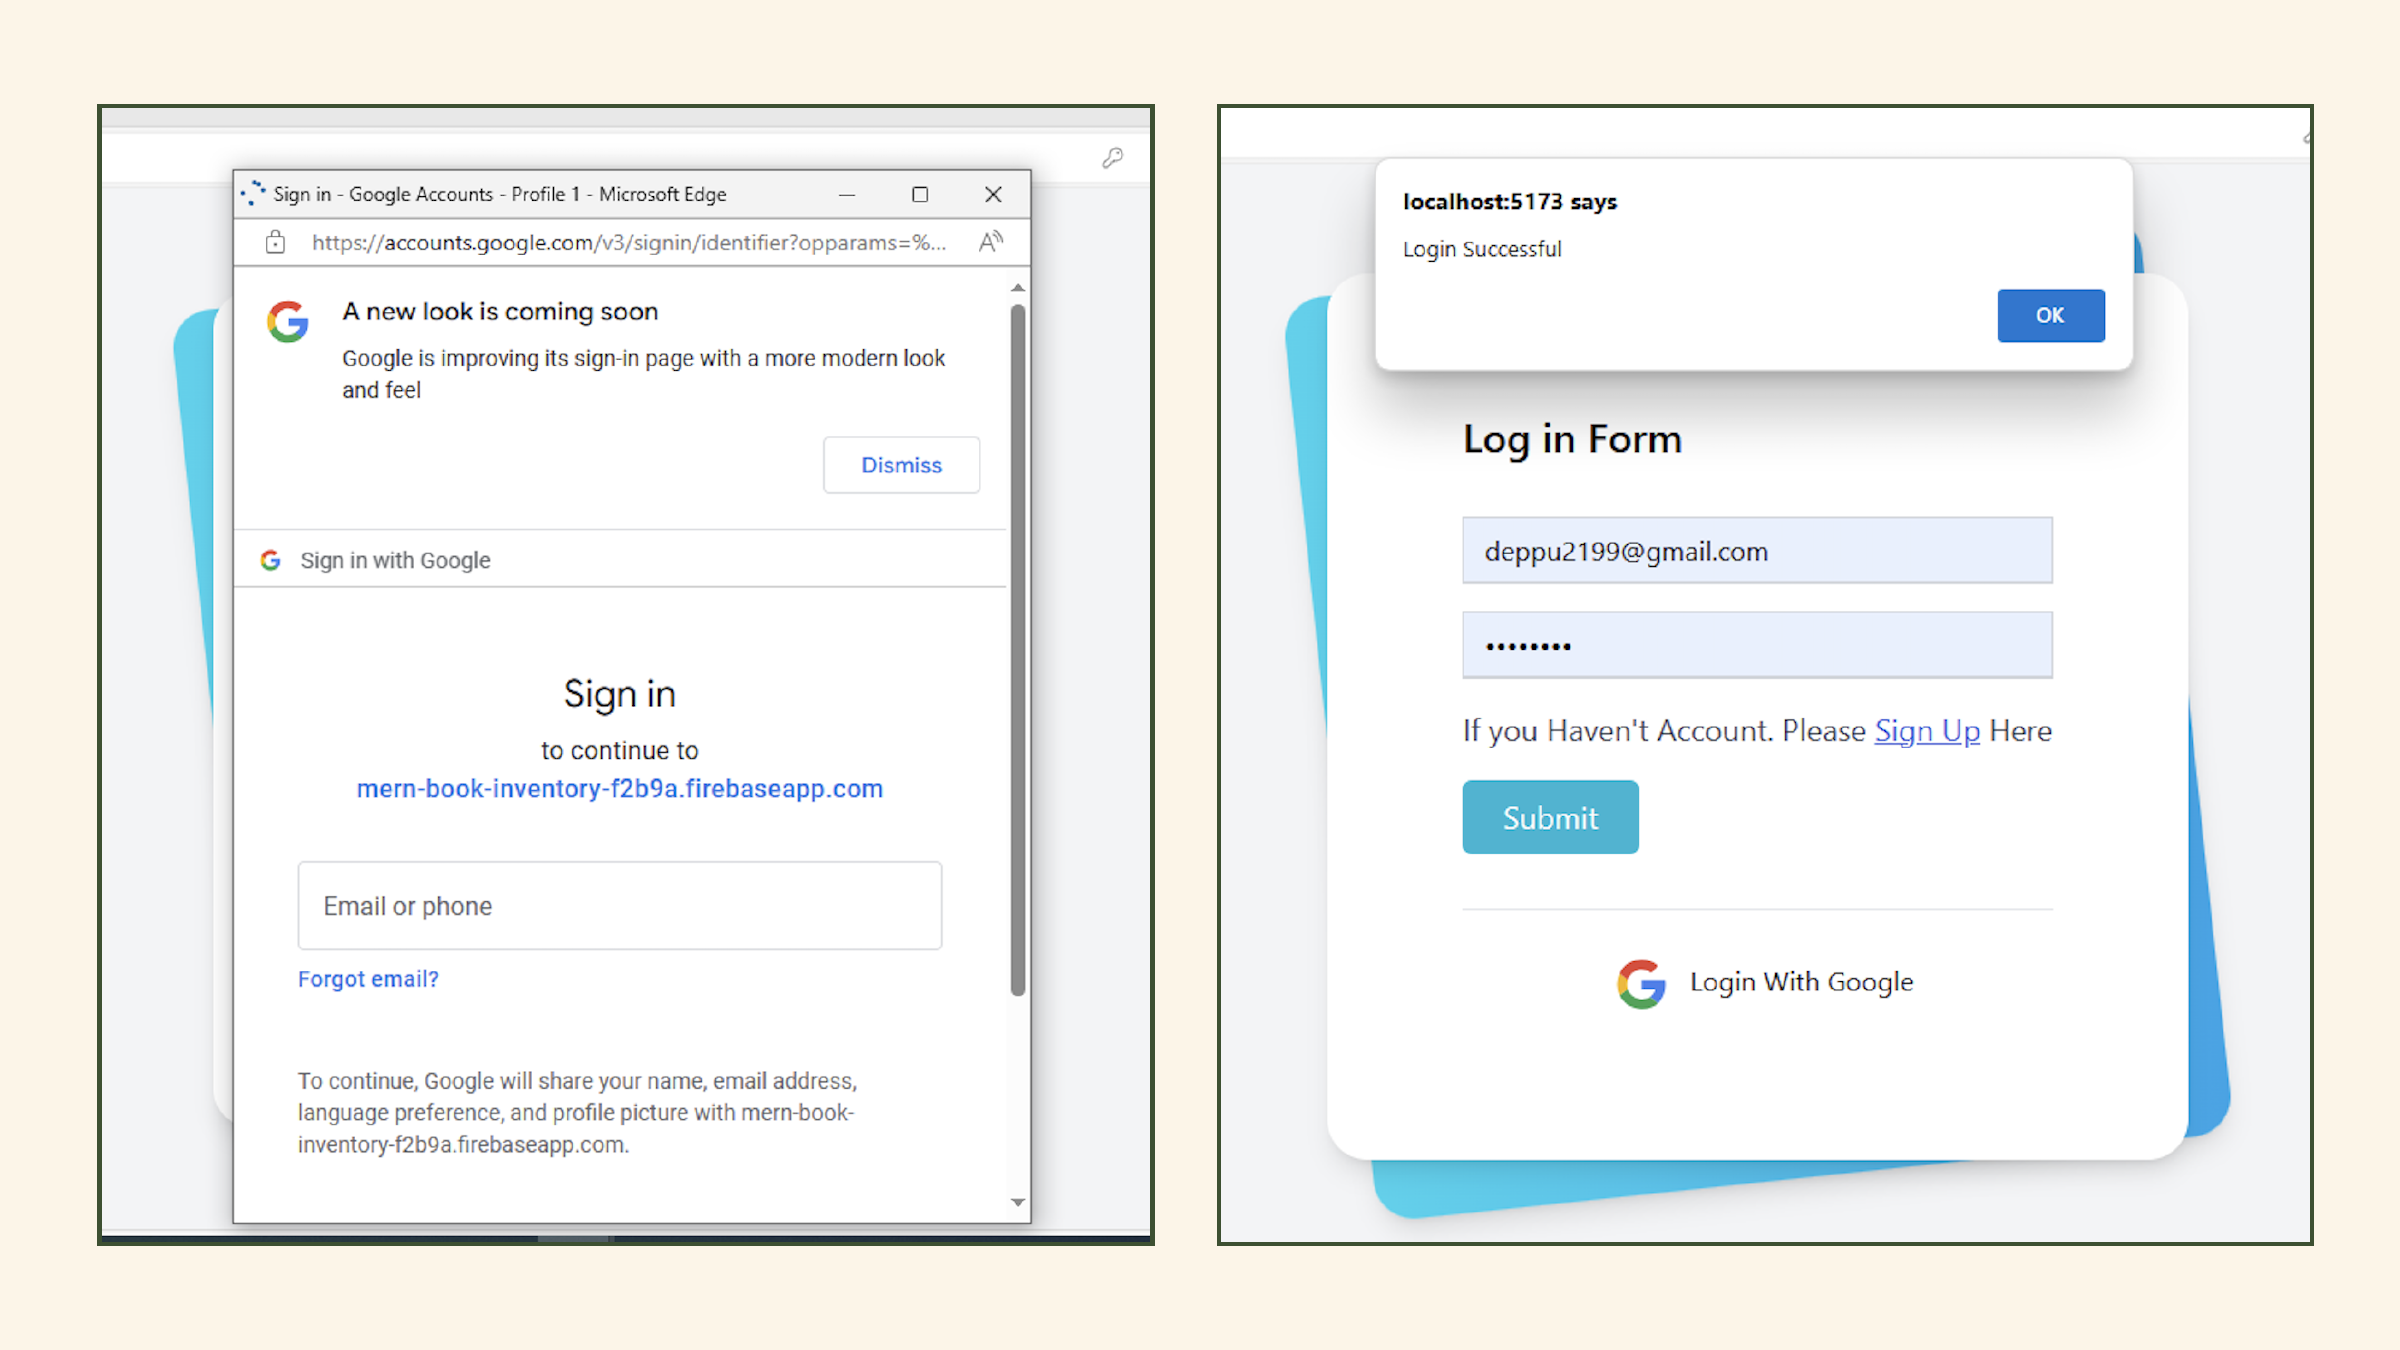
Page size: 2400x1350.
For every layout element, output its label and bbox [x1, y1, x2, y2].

picture [1220, 107, 2311, 1243]
picture [101, 107, 1151, 1243]
